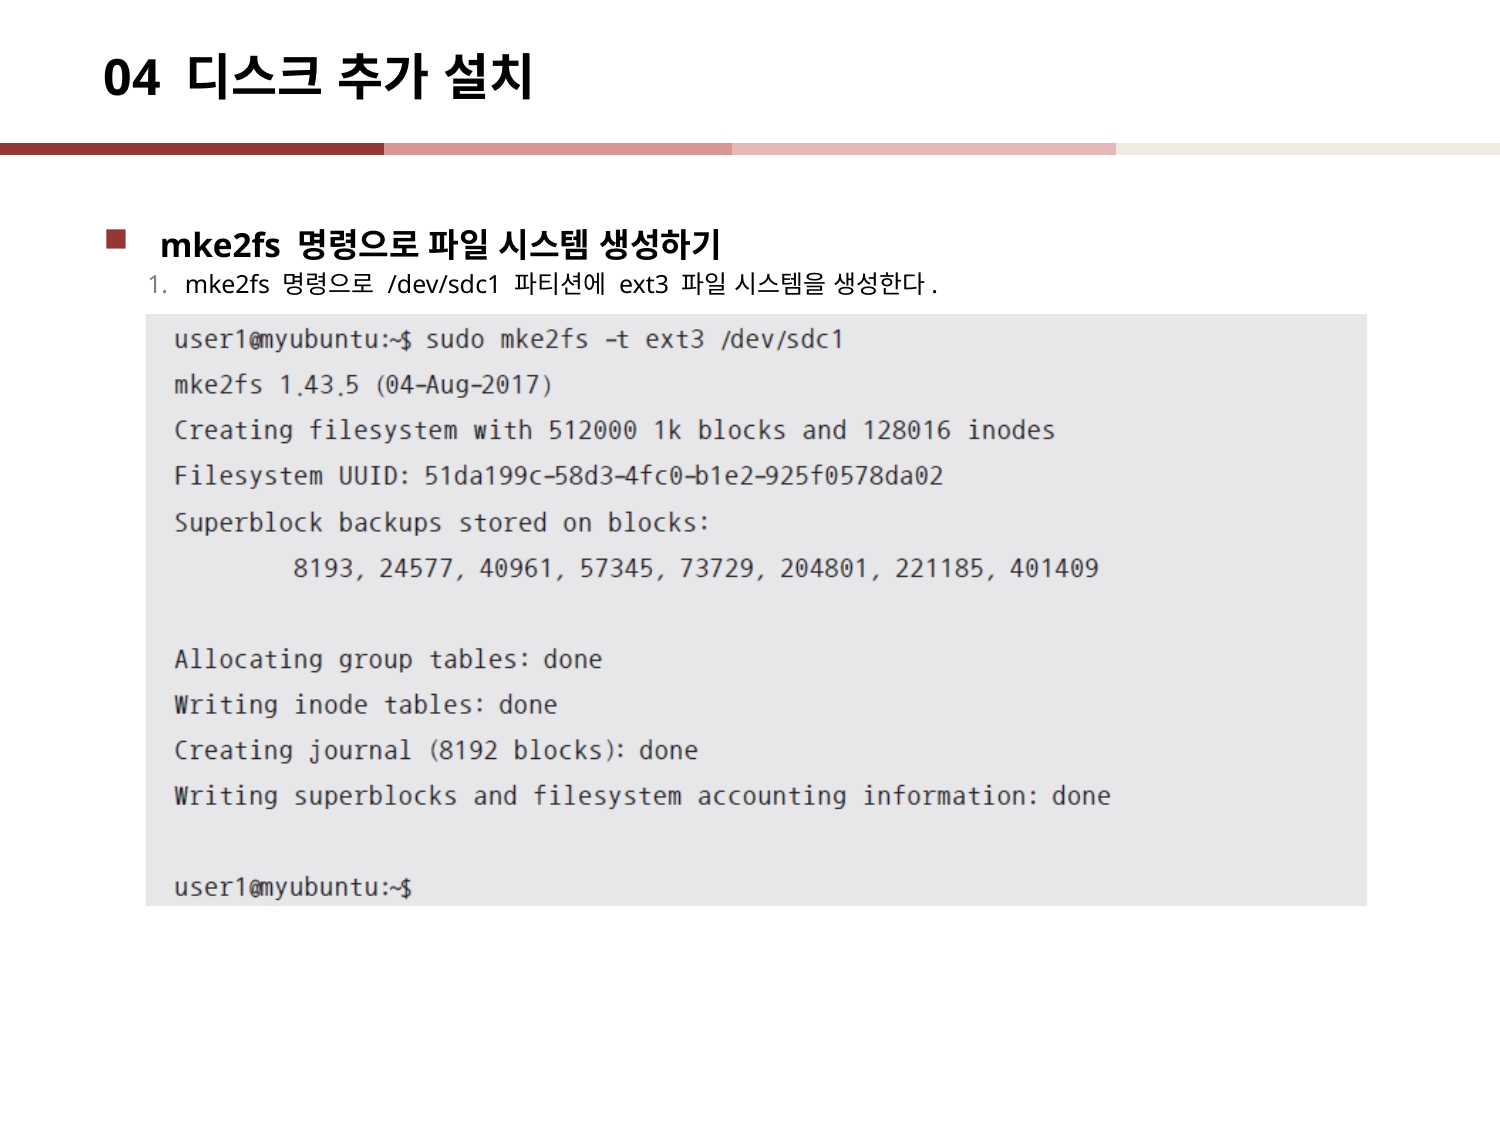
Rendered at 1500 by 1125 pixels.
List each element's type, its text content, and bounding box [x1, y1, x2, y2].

list mke2fs 명령으로 파일 시스템 생성하기 mke2fs 명령으로 /dev/sdc1 파티션에 ext3 파일 시스템을 생성한다. [88, 196, 1436, 1083]
title 04 디스크 추가 설치 [88, 30, 1330, 121]
picture [143, 314, 1380, 906]
